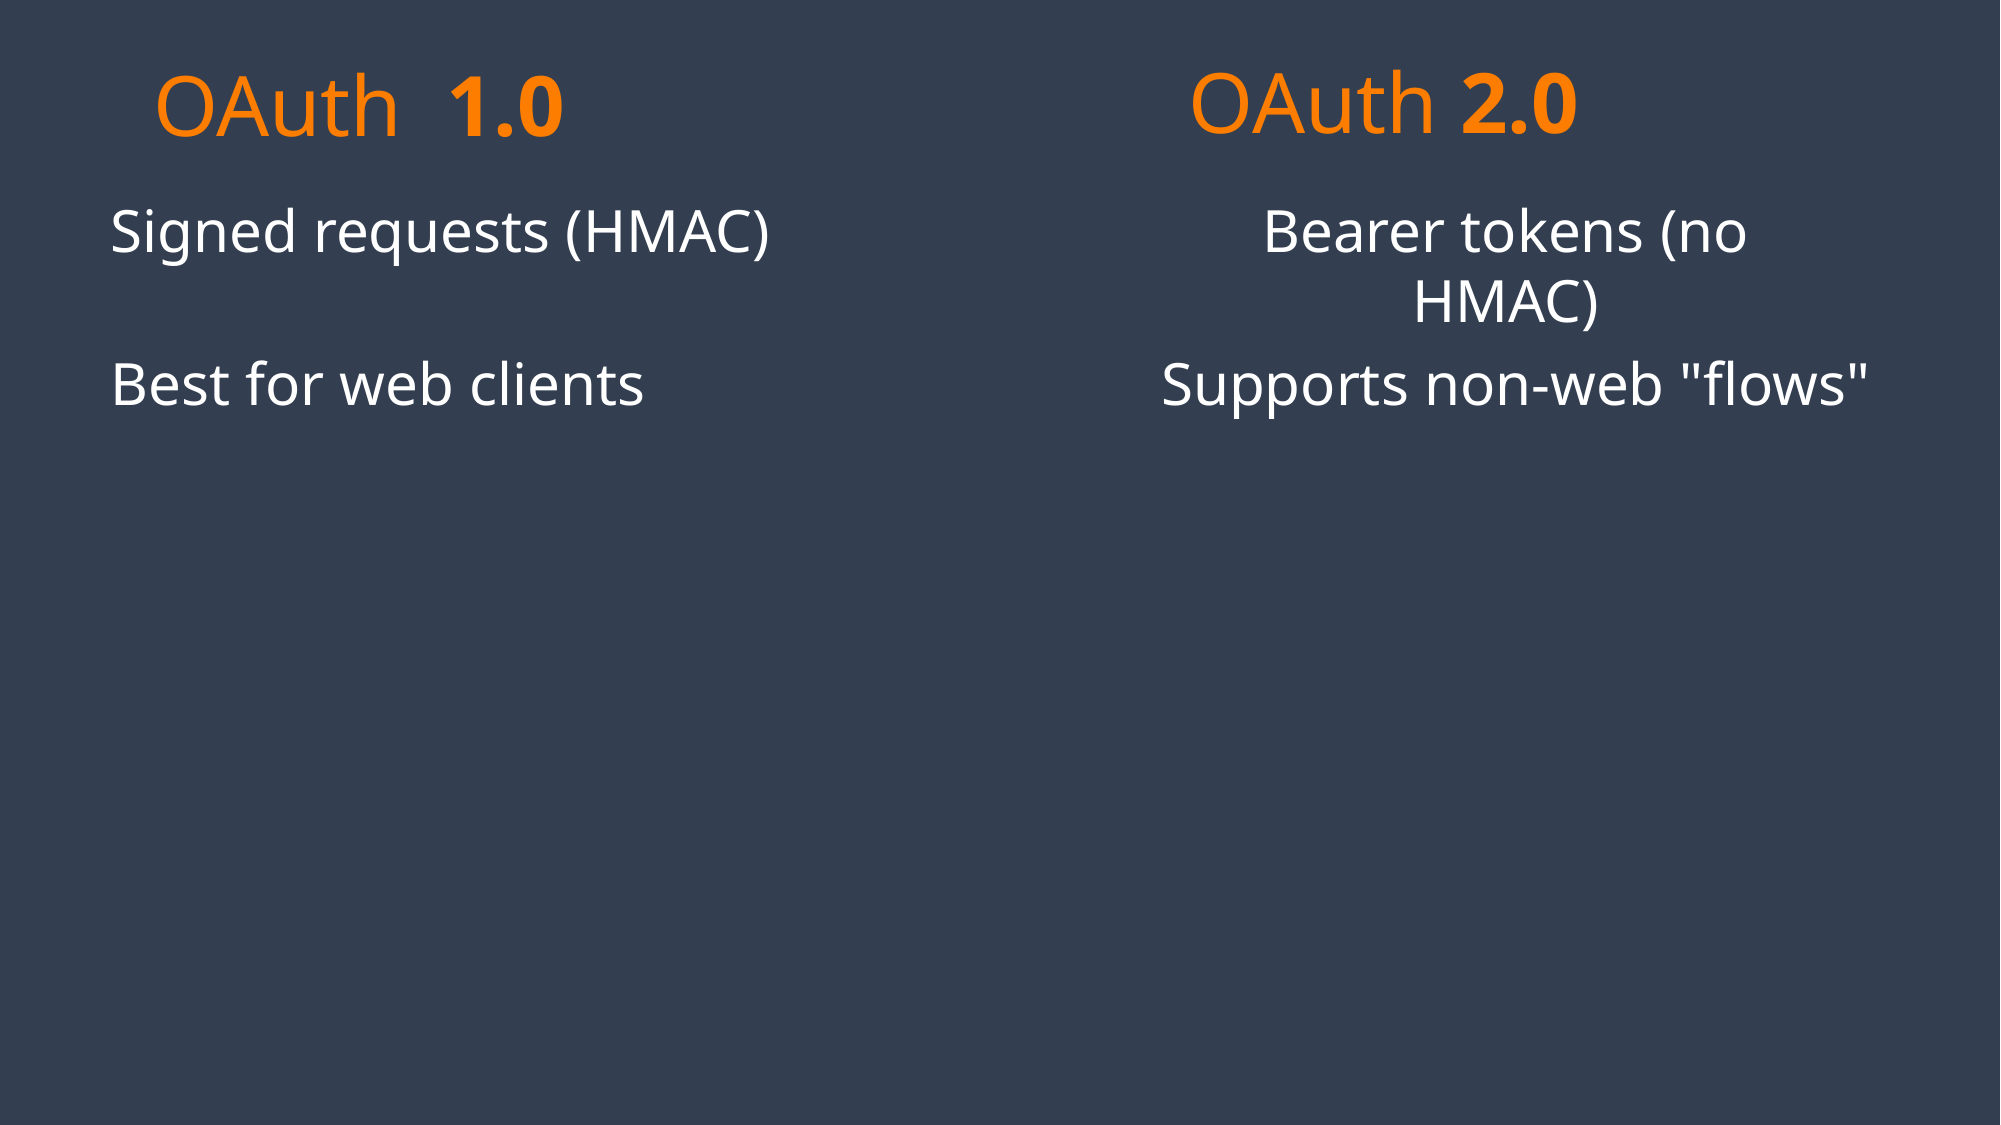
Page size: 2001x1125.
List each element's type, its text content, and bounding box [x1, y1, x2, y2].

text_box Supports non-web "flows" [1012, 339, 2000, 425]
text_box OAuth 1.0 [138, 45, 1186, 161]
text_box OAuth 2.0 [1174, 42, 1957, 158]
text_box [0, 0, 2000, 160]
text_box Signed requests (HMAC) [89, 186, 791, 272]
text_box Bearer tokens (no HMAC) [1155, 186, 1857, 339]
text_box Best for web clients [0, 339, 810, 425]
